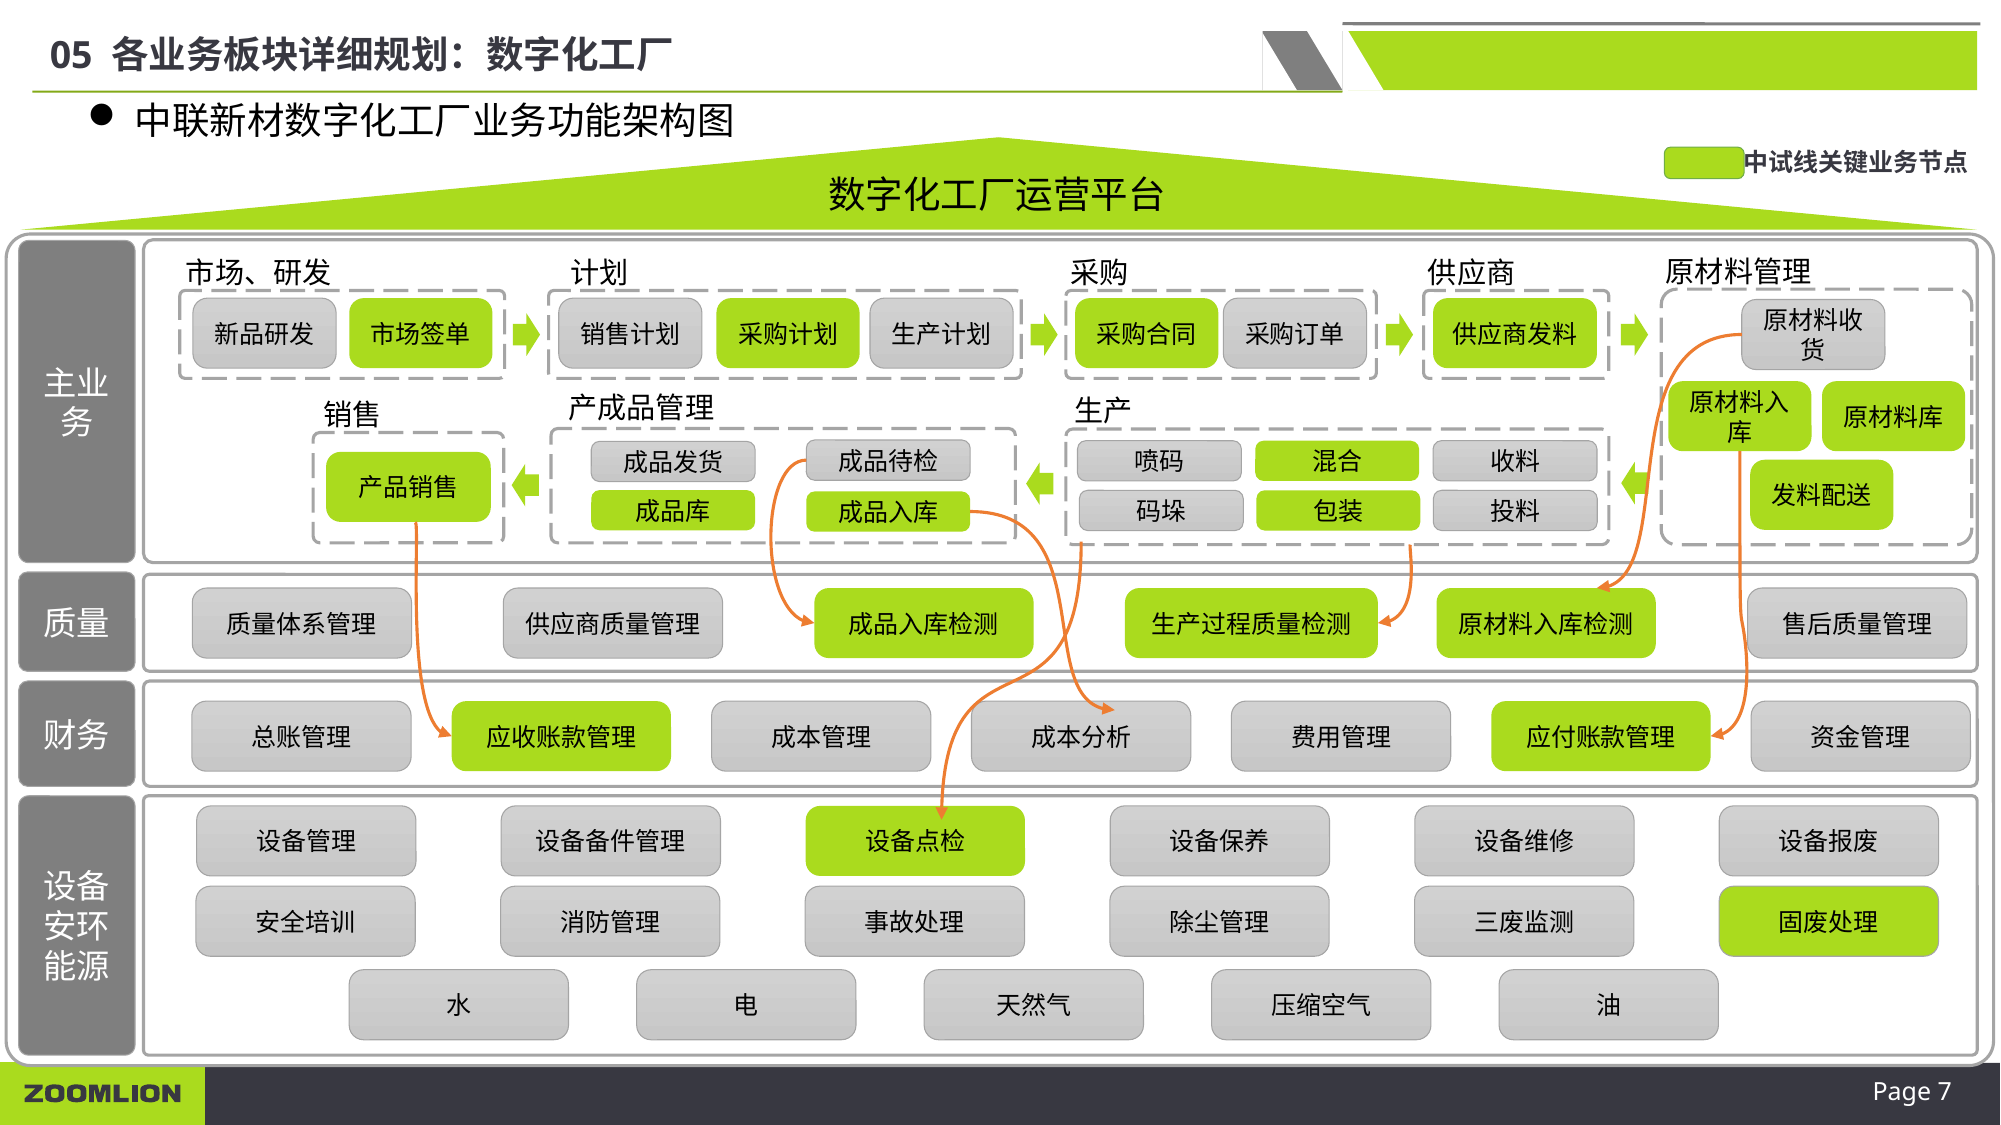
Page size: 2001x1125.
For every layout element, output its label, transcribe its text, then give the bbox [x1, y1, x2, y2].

text_box 销售 [308, 389, 399, 439]
text_box 售后质量管理 [1747, 588, 1967, 659]
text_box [1582, 578, 1868, 609]
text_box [1596, 334, 1742, 577]
text_box 三废监测 [1414, 886, 1634, 957]
text_box 供应商质量管理 [503, 588, 723, 659]
text_box 设备维修 [1414, 805, 1635, 876]
text_box 数字化工厂运营平台 [782, 163, 1212, 223]
text_box 费用管理 [1231, 701, 1451, 772]
text_box 压缩空气 [1211, 969, 1431, 1040]
text_box 成品入库 [819, 491, 971, 532]
text_box 质量体系管理 [192, 588, 412, 659]
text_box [969, 511, 1115, 609]
text_box [1030, 313, 1058, 356]
text_box [143, 680, 945, 787]
text_box 质量 [18, 572, 136, 672]
text_box 采购合同 [1075, 298, 1219, 369]
text_box 成本分析 [971, 701, 1191, 772]
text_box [1354, 567, 1434, 601]
text_box 消防管理 [500, 886, 720, 957]
text_box [1747, 574, 1978, 672]
text_box 原材料管理 [1650, 245, 1829, 296]
text_box 产成品管理 [553, 381, 760, 432]
text_box 主业务 [18, 240, 136, 563]
text_box 市场、研发 [171, 246, 354, 297]
text_box 采购计划 [716, 298, 860, 369]
text_box 供应商 [1413, 246, 1532, 297]
text_box 包装 [1256, 490, 1421, 531]
text_box 新品研发 [192, 298, 337, 369]
text_box 码垛 [1079, 490, 1244, 531]
text_box [143, 574, 418, 672]
text_box 财务 [18, 680, 136, 787]
text_box 采购 [1055, 246, 1146, 297]
text_box 原材料收货 [1741, 299, 1885, 370]
text_box [143, 795, 1978, 1056]
text_box 安全培训 [195, 886, 416, 957]
text_box 设备安环 能源 [18, 795, 136, 1056]
text_box 除尘管理 [1109, 886, 1330, 957]
text_box [1743, 617, 1747, 635]
text_box 供应商发料 [1433, 298, 1597, 369]
text_box 总账管理 [191, 701, 412, 772]
text_box 设备报废 [1719, 805, 1939, 876]
text_box [548, 290, 1022, 379]
text_box 应收账款管理 [451, 701, 672, 772]
text_box [1620, 313, 1647, 332]
text_box 成品发货 [591, 441, 756, 482]
text_box [1065, 428, 1591, 545]
text_box [1348, 31, 1383, 89]
text_box 原材料入库 [1747, 381, 1812, 452]
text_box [1262, 30, 1343, 93]
text_box 事故处理 [805, 886, 1025, 957]
text_box [1661, 289, 1972, 545]
text_box [1065, 290, 1377, 379]
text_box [806, 459, 815, 624]
text_box [1385, 313, 1414, 356]
text_box [143, 239, 1978, 563]
text_box [418, 574, 866, 672]
text_box 资金管理 [1751, 701, 1971, 772]
text_box [1423, 290, 1609, 379]
text_box [1026, 462, 1054, 505]
text_box [1437, 574, 1591, 596]
text_box 成本管理 [711, 701, 931, 772]
text_box [819, 574, 964, 591]
text_box [1664, 147, 1745, 179]
text_box 设备备件管理 [501, 805, 721, 876]
text_box 计划 [555, 246, 646, 297]
text_box 05 各业务板块详细规划：数字化工厂 [34, 23, 859, 84]
text_box [179, 290, 505, 379]
text_box 油 [1499, 969, 1719, 1040]
text_box [1120, 574, 1349, 609]
text_box 原材料库 [1822, 381, 1966, 452]
text_box 应付账款管理 [1491, 701, 1711, 772]
text_box 电 [636, 969, 857, 1040]
text_box 天然气 [924, 969, 1144, 1040]
text_box 喷码 [1077, 440, 1242, 481]
text_box [1156, 605, 1745, 672]
text_box [20, 137, 1977, 230]
text_box 设备保养 [1110, 805, 1330, 876]
text_box 生产 [1059, 384, 1150, 435]
text_box 成品库 [591, 490, 756, 531]
text_box [945, 680, 1978, 787]
text_box 发料配送 [1750, 459, 1894, 530]
text_box 生产计划 [870, 298, 1014, 369]
text_box 原材料入库检测 [1436, 588, 1656, 659]
text_box 销售计划 [558, 298, 702, 369]
text_box [313, 432, 504, 543]
text_box [6, 233, 1994, 1066]
text_box 水 [349, 969, 569, 1040]
text_box 设备点检 [805, 805, 1026, 876]
text_box 成品入库检测 [814, 588, 964, 659]
text_box 中试线关键业务节点 [1662, 139, 2000, 184]
text_box 成品待检 [806, 439, 971, 481]
text_box [550, 428, 1016, 543]
text_box 收料 [1433, 440, 1591, 481]
text_box 市场签单 [349, 298, 493, 369]
text_box 生产过程质量检测 [1124, 588, 1378, 659]
text_box 采购订单 [1223, 298, 1367, 369]
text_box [871, 610, 1151, 751]
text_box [326, 610, 541, 648]
text_box 混合 [1255, 440, 1420, 481]
text_box [1349, 31, 1978, 91]
text_box 投料 [1433, 490, 1591, 531]
text_box 产品销售 [326, 451, 491, 522]
text_box [512, 313, 541, 356]
text_box 中联新材数字化工厂业务功能架构图 [72, 89, 1485, 150]
text_box 固废处理 [1719, 886, 1939, 957]
text_box [511, 463, 539, 507]
text_box 设备管理 [196, 805, 416, 876]
